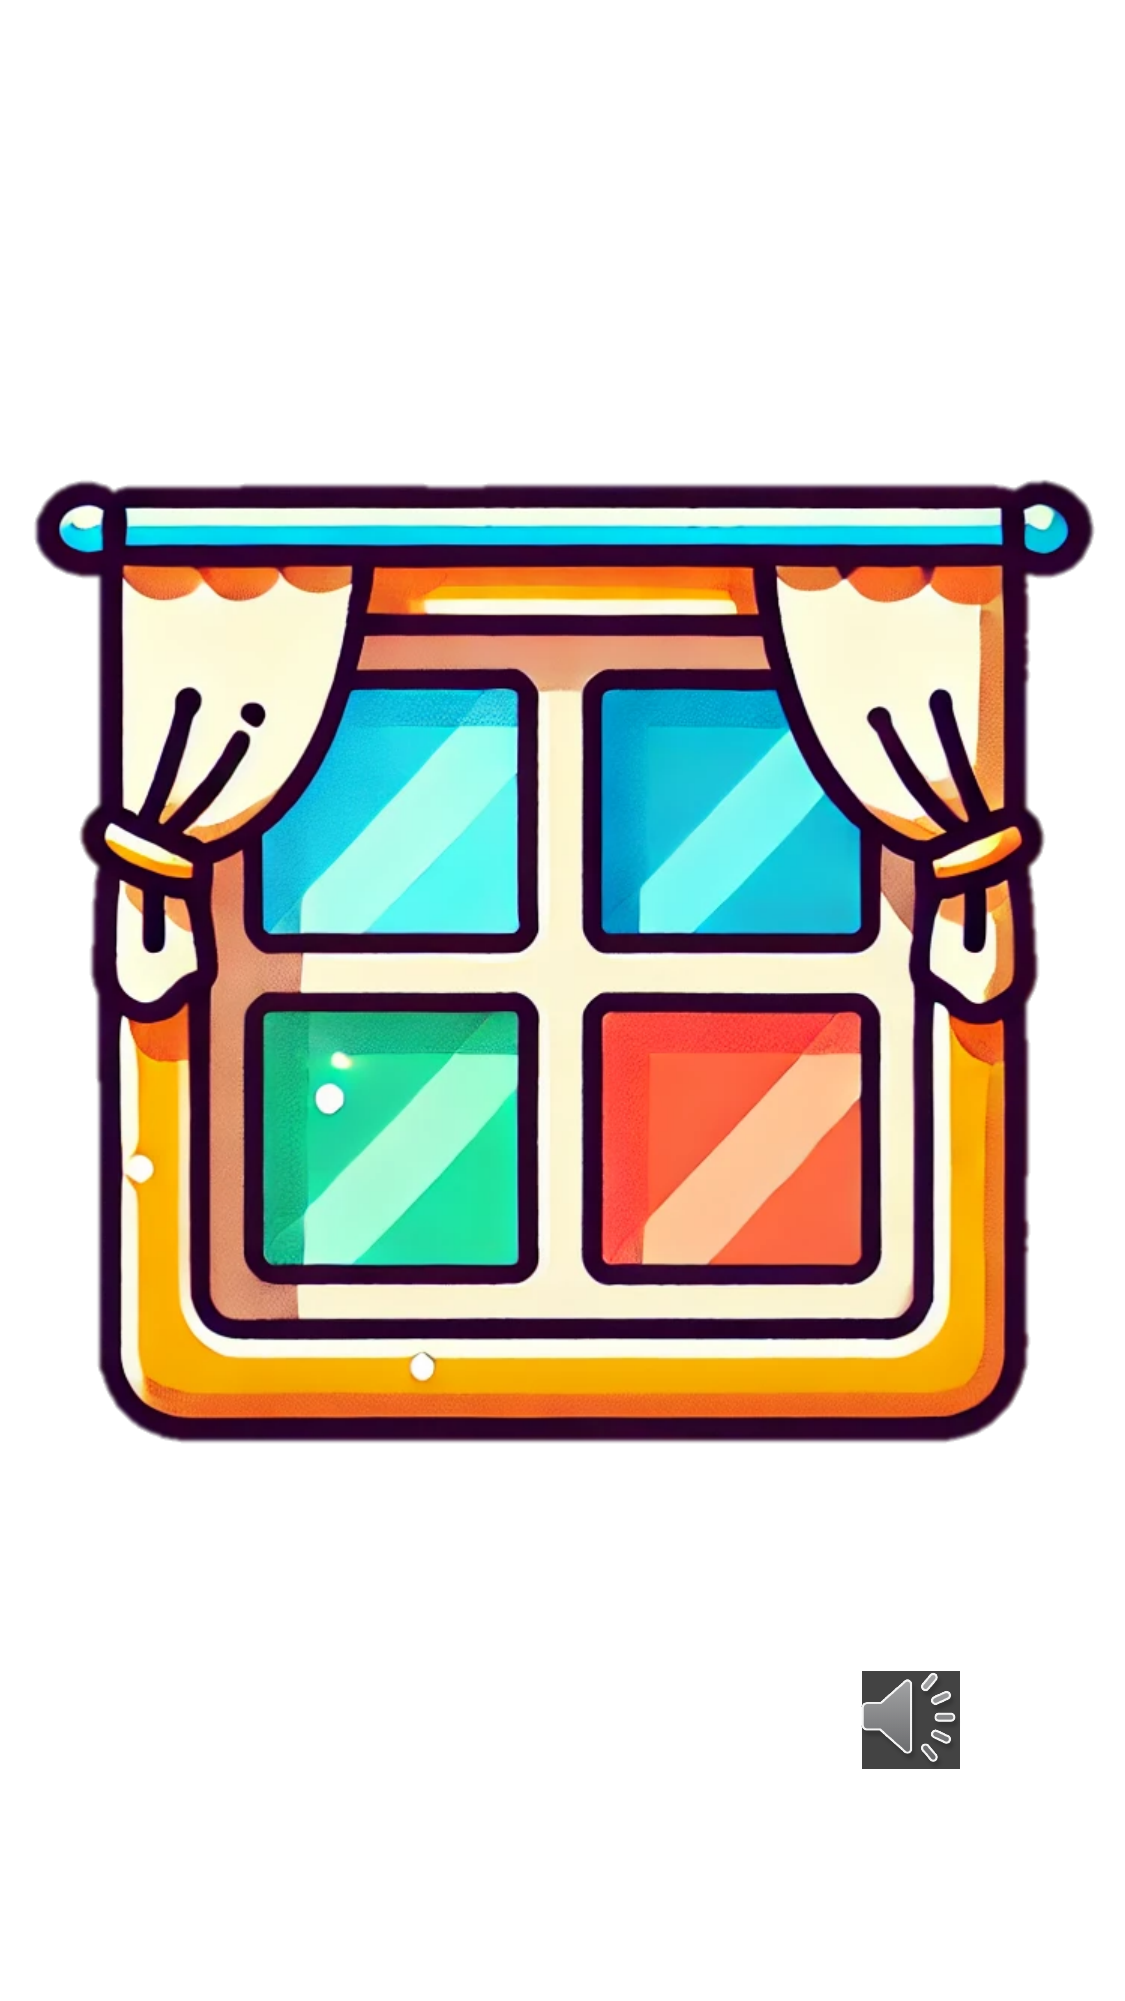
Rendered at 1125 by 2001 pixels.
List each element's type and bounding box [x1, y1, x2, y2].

picture [0, 231, 1125, 1771]
